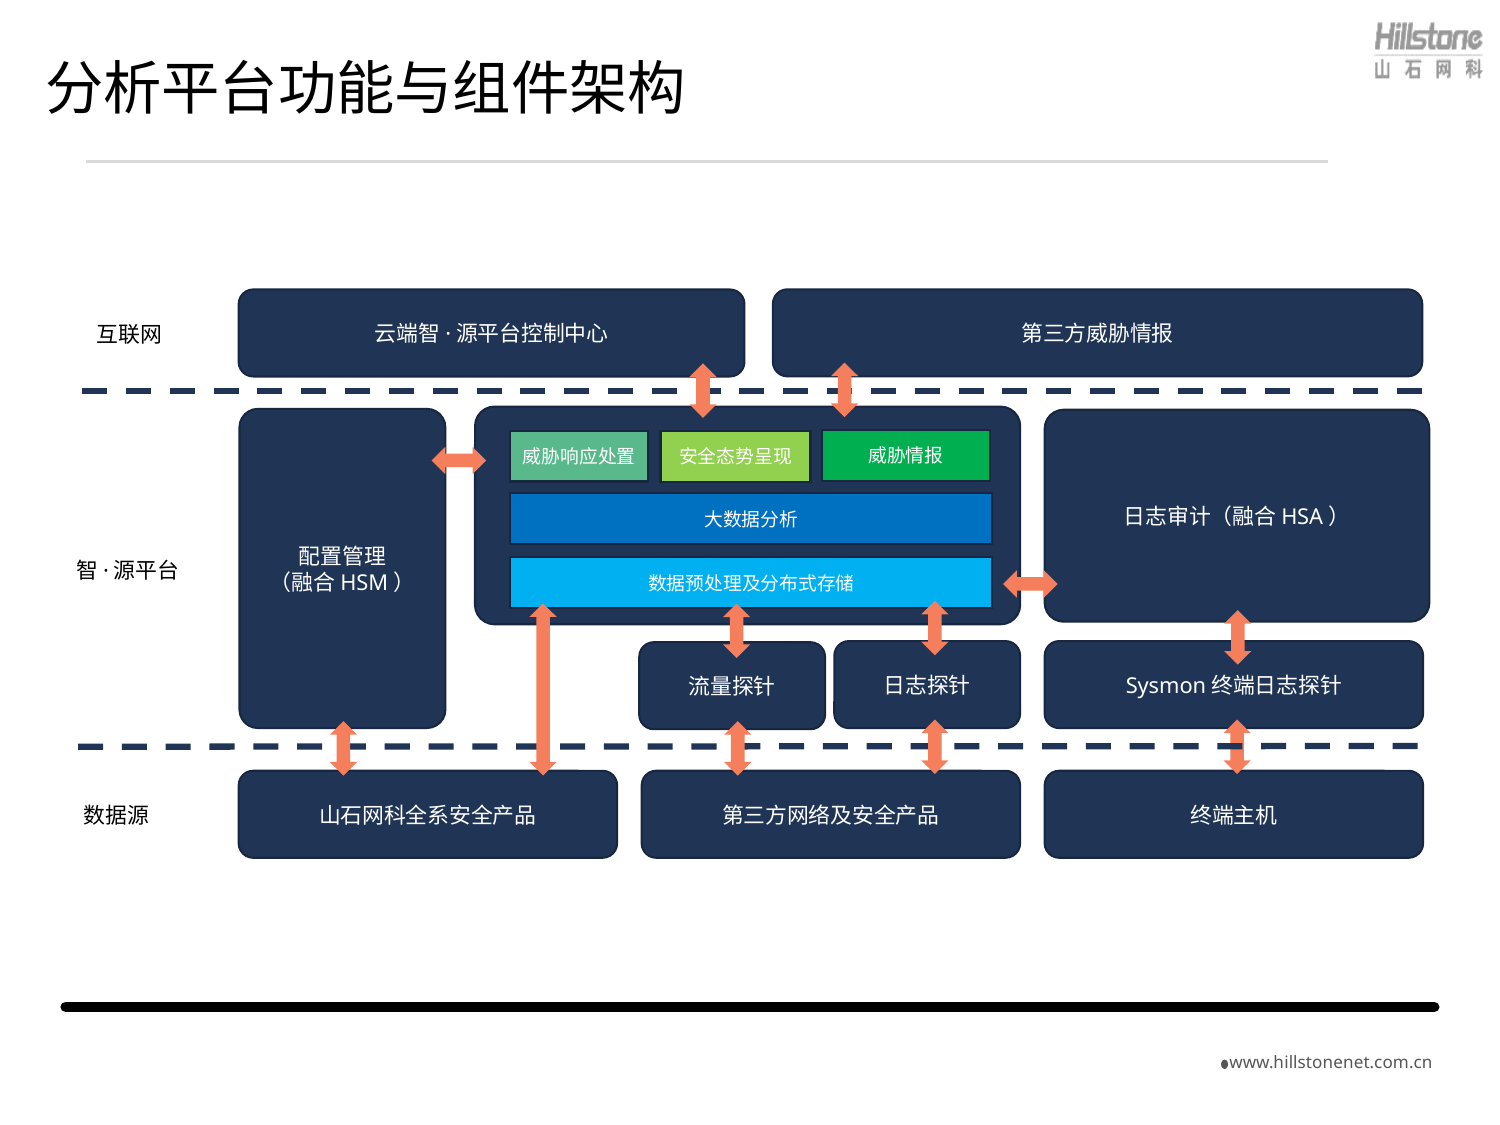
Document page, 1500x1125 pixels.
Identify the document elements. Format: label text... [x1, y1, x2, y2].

picture [1363, 13, 1492, 85]
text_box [70, 289, 1430, 858]
title 分析平台功能与组件架构 [30, 53, 1238, 128]
